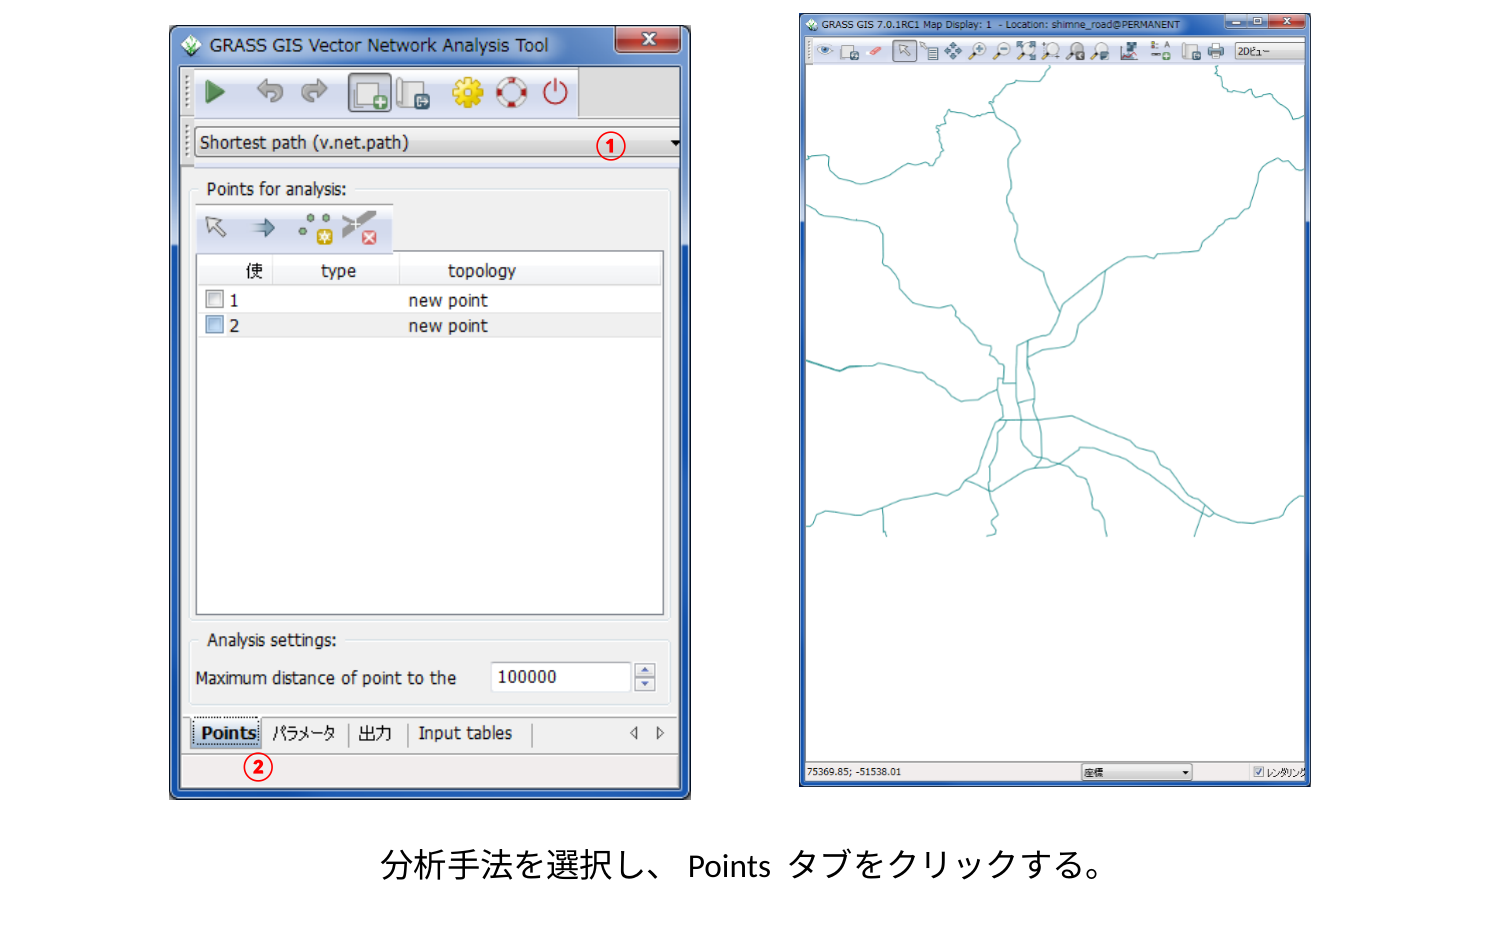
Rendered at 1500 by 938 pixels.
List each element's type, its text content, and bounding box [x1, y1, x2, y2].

text_box 分析手法を選択し、Points タブをクリックする。 [365, 836, 1134, 892]
picture [169, 25, 691, 800]
picture [799, 13, 1311, 787]
